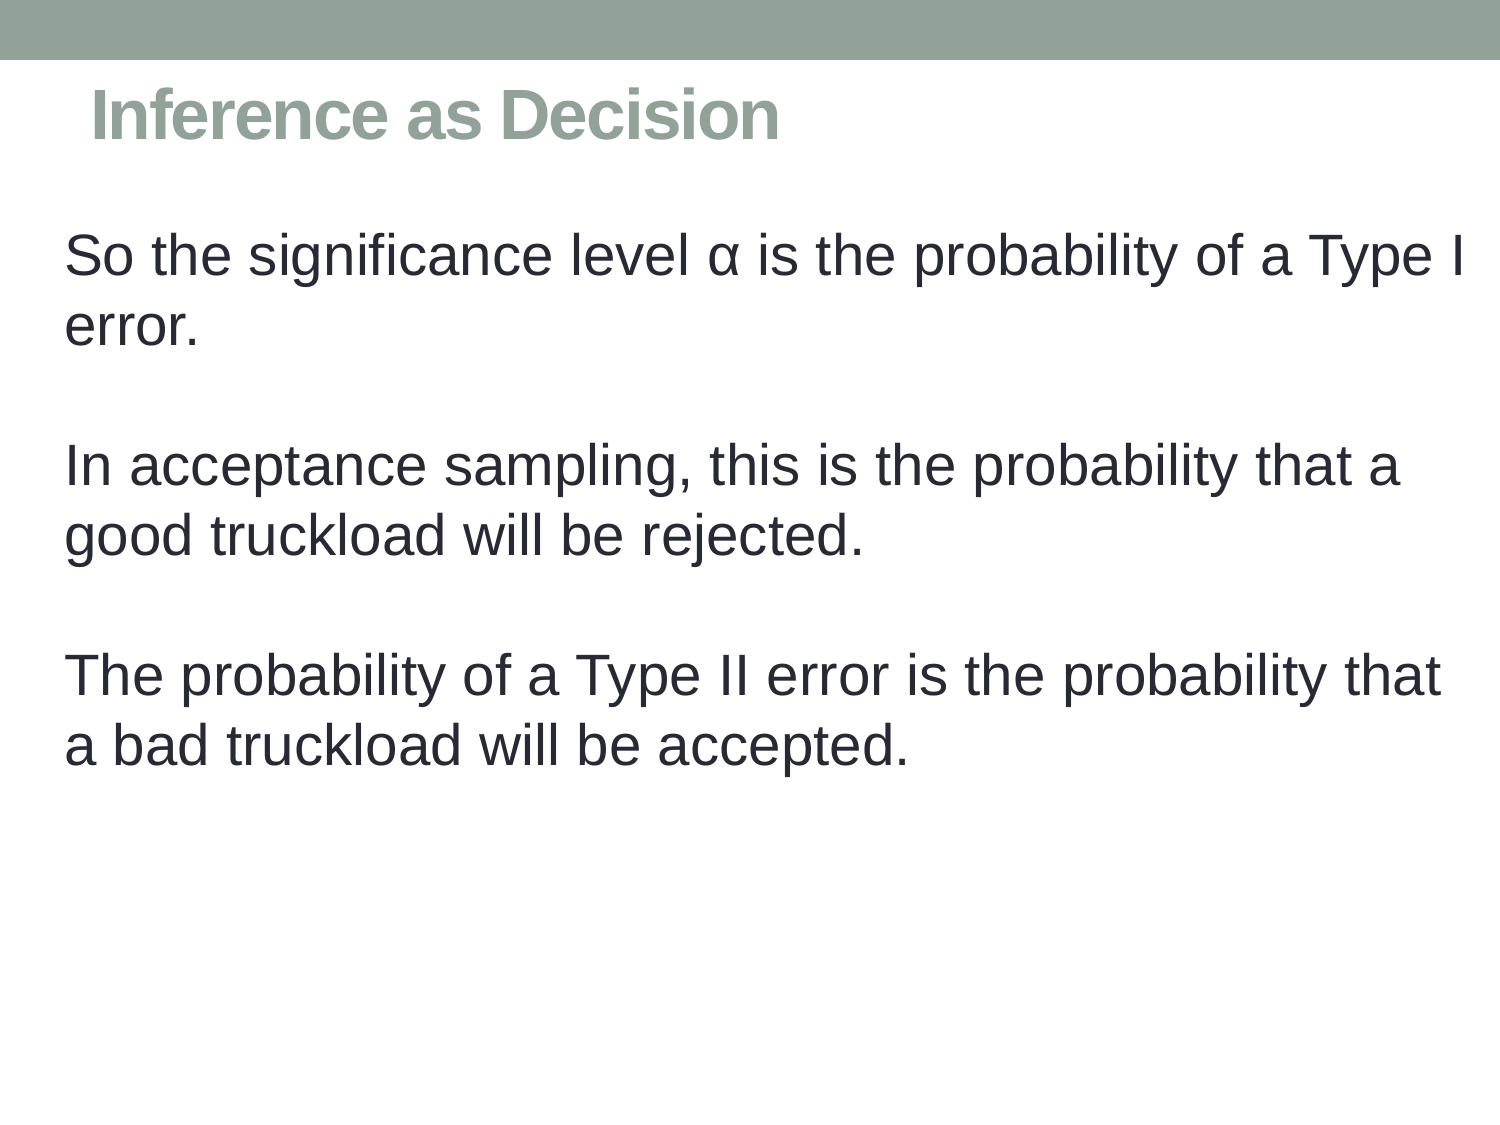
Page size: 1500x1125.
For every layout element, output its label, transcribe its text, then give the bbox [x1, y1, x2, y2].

text_box So the significance level α is the probability of a Type I error. In acceptance sampling, this is the probability that a good truckload will be rejected. The probability of a Type II error is the probability that a bad truckload will be accepted. [49, 209, 1487, 925]
title Inference as Decision [75, 60, 1425, 209]
